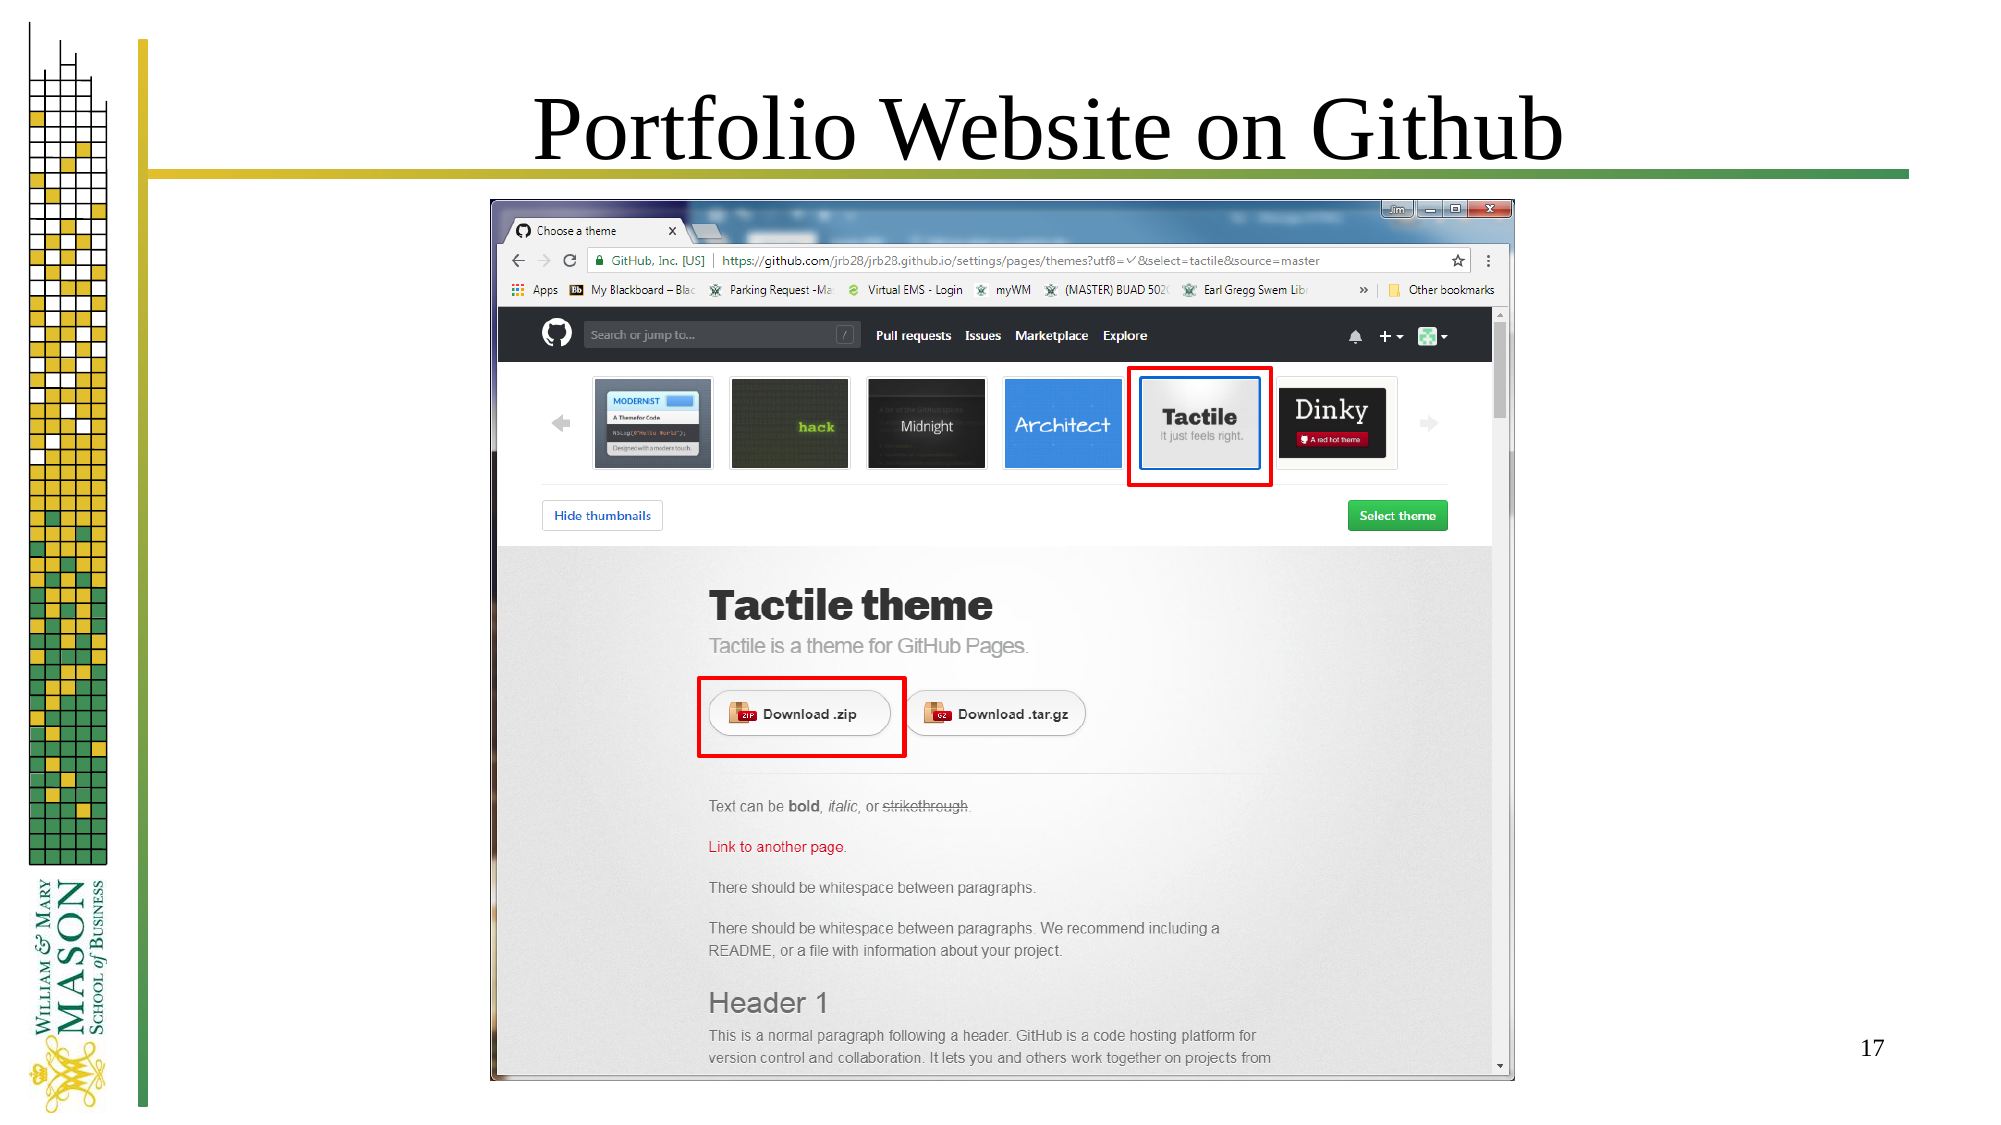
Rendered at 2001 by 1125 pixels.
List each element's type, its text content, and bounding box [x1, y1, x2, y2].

slide_number 17 [1398, 1024, 1901, 1103]
picture [490, 199, 1515, 1081]
picture [29, 879, 107, 1113]
title Portfolio Website on Github [200, 45, 1900, 200]
